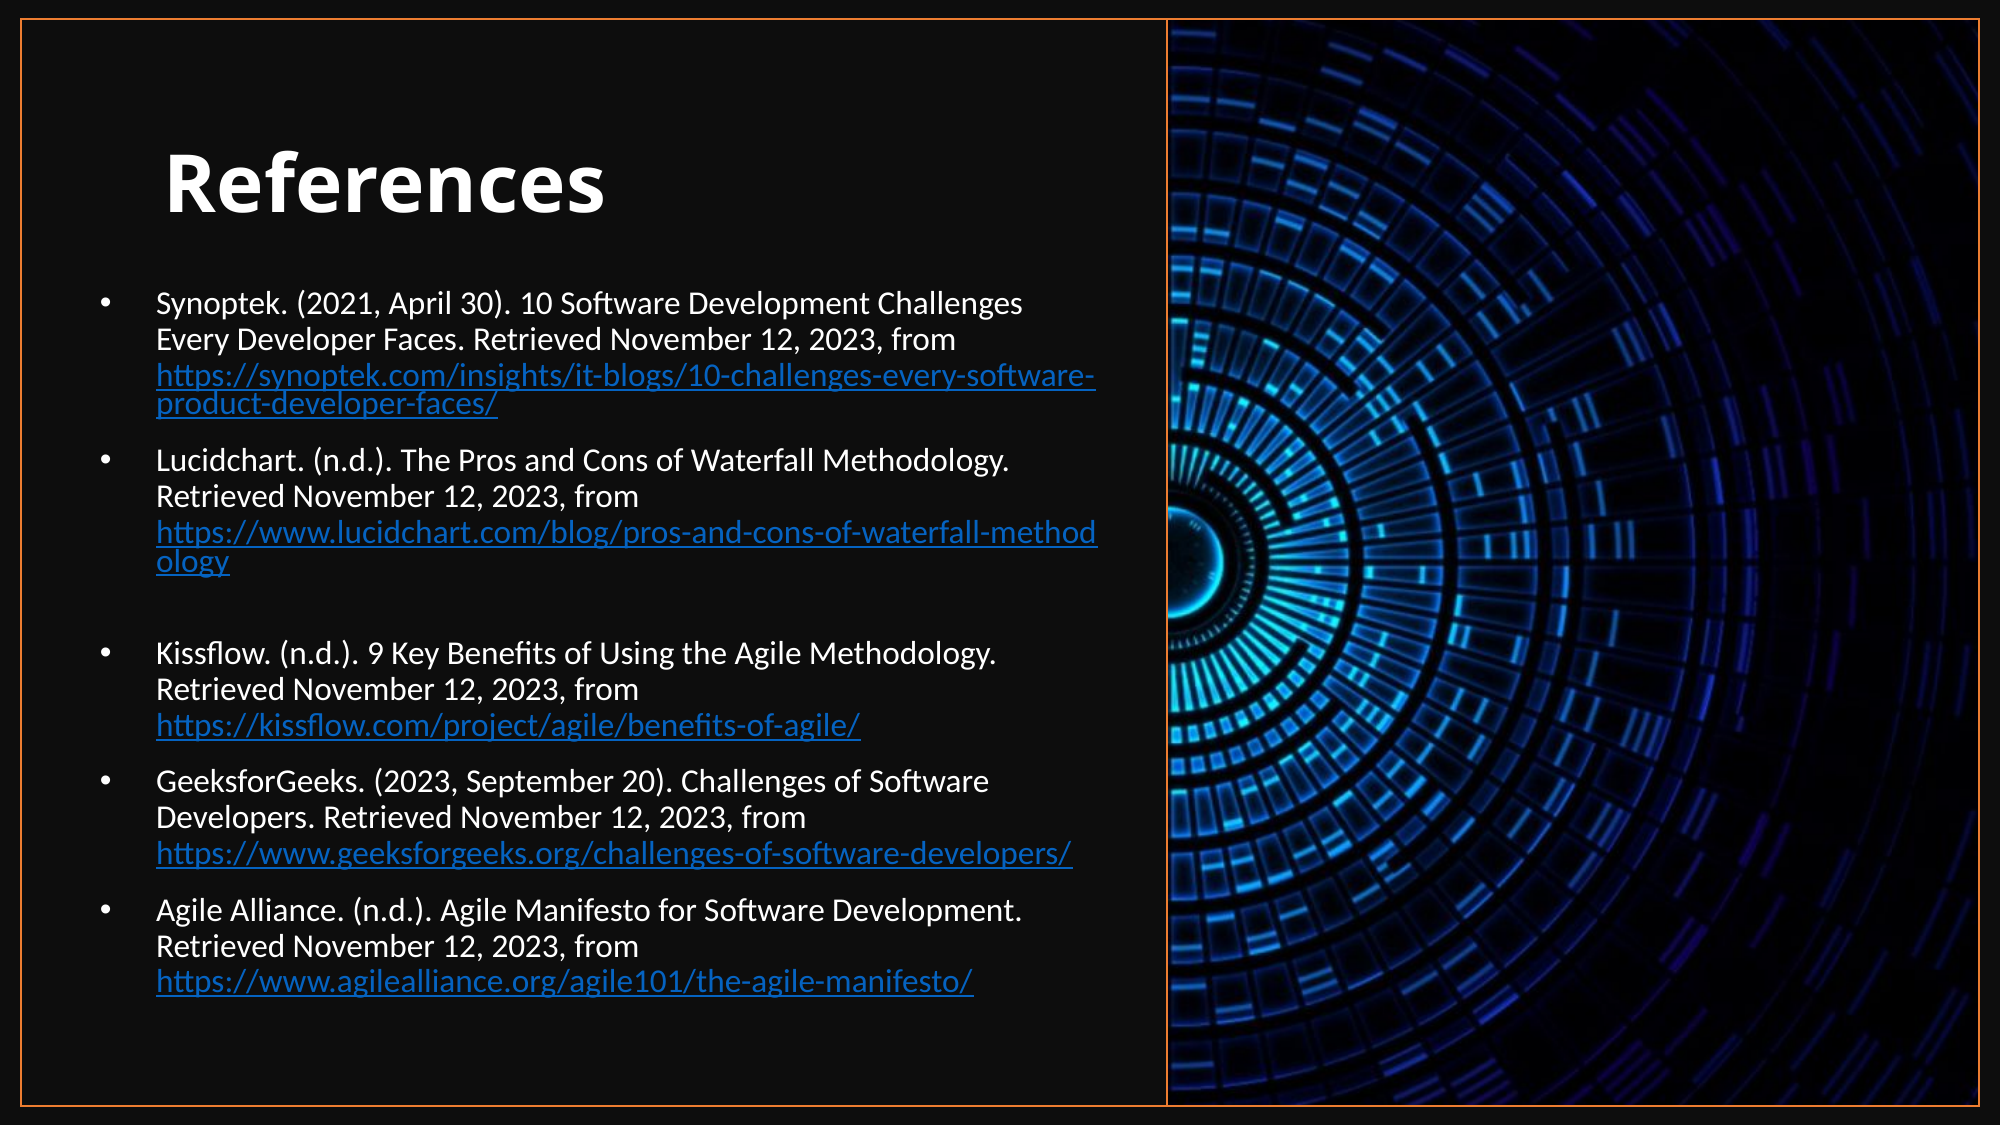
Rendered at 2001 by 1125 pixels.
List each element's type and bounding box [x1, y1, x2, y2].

picture [1168, 18, 1980, 1107]
text_box [0, 0, 2000, 1125]
text_box [20, 18, 1167, 1107]
